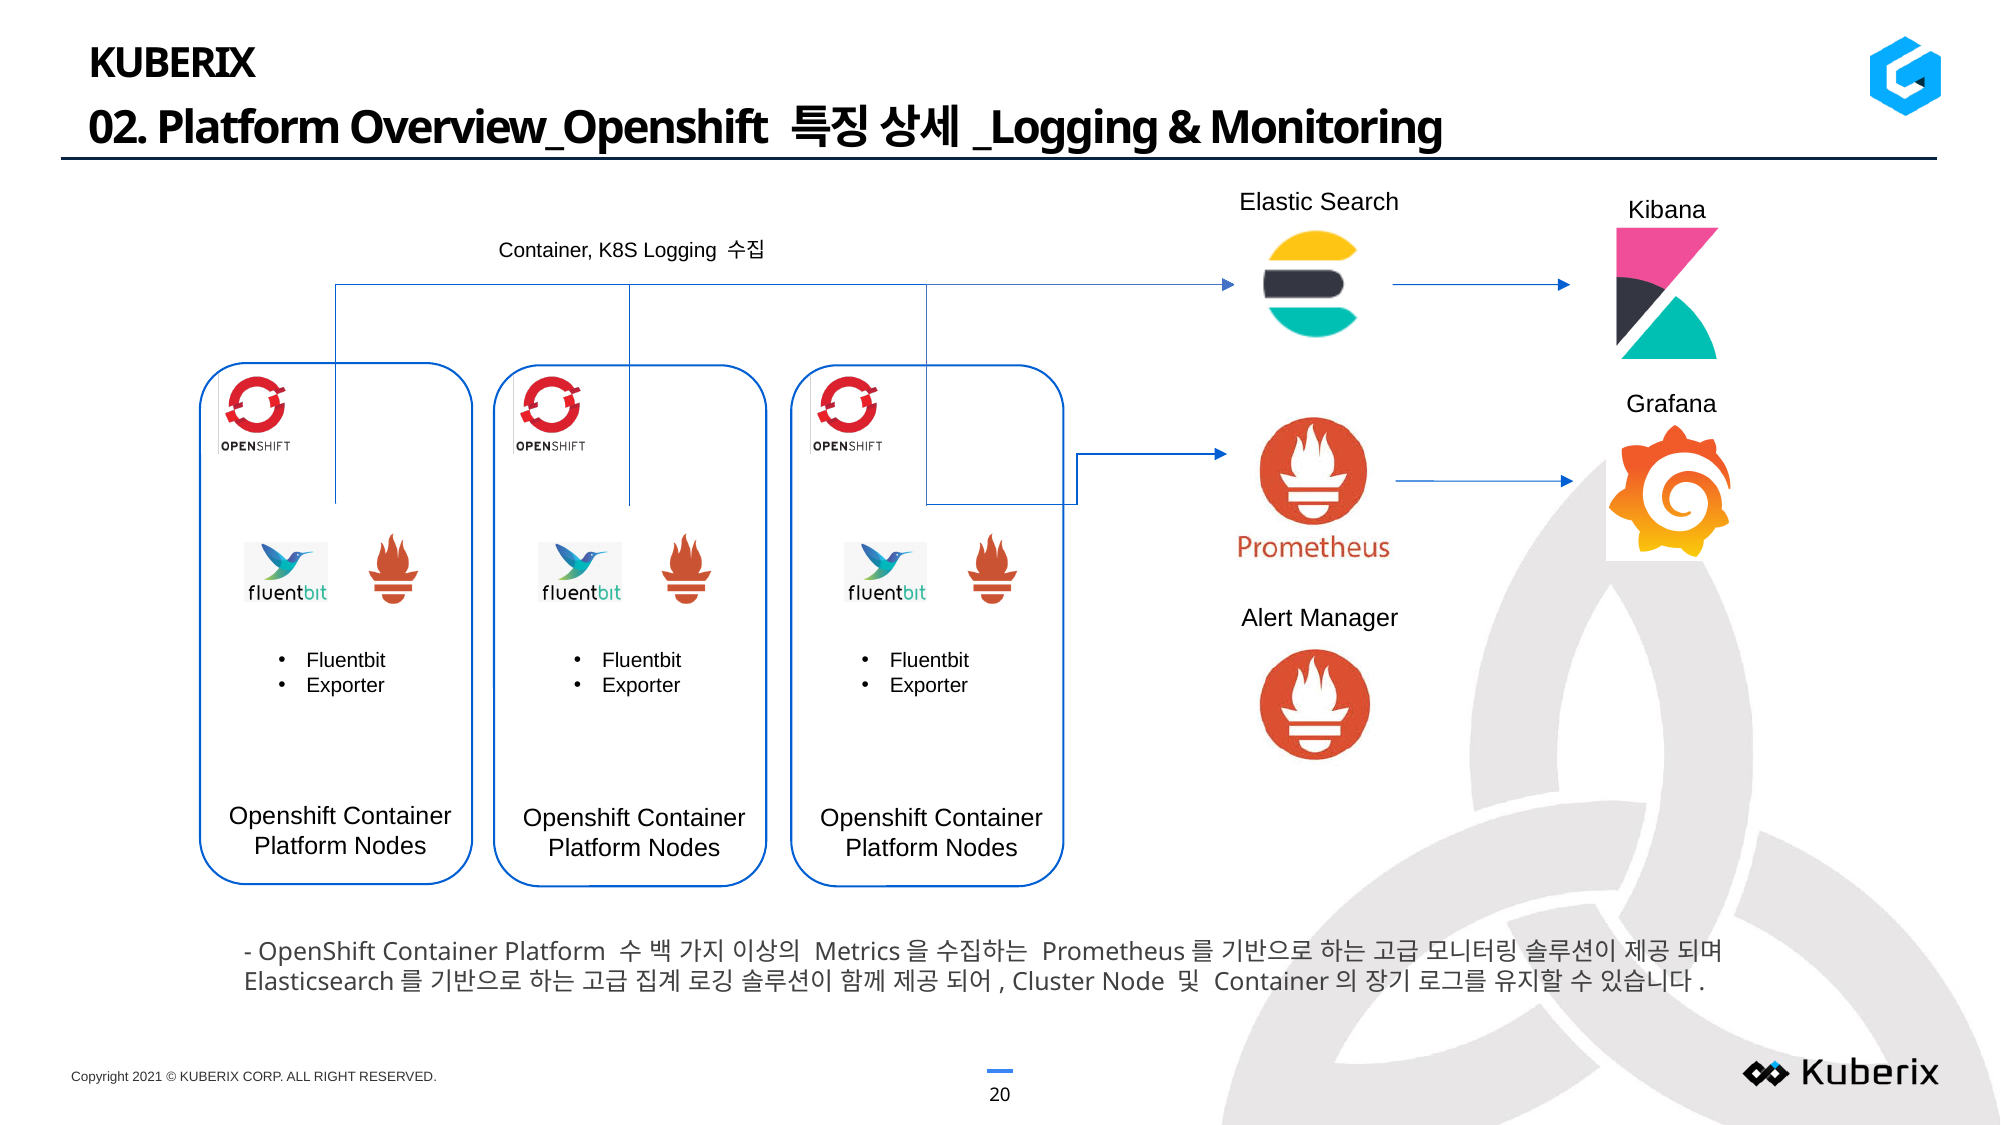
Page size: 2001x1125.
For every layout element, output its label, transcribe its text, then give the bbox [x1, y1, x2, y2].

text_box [926, 453, 1227, 505]
picture [0, 0, 2001, 1125]
text_box Openshift Container Platform Nodes [508, 794, 761, 869]
text_box Elastic Search [1224, 177, 1415, 223]
text_box [198, 362, 474, 886]
picture [217, 373, 290, 454]
text_box Fluentbit Exporter [895, 698, 1024, 705]
text_box Fluentbit Exporter [263, 639, 448, 705]
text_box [970, 505, 1192, 549]
text_box [895, 549, 1065, 863]
text_box Fluentbit Exporter [559, 639, 675, 705]
text_box Alert Manager [1226, 593, 1414, 639]
text_box KUBERIX 02. Platform Overview_Openshift 특징 상세_Logging & Monitoring [895, 29, 1402, 149]
text_box [761, 844, 768, 865]
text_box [538, 527, 718, 608]
text_box KUBERIX 02. Platform Overview_Openshift 특징 상세_Logging & Monitoring [73, 29, 675, 149]
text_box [821, 92, 1043, 698]
text_box Container, K8S Logging 수집 [483, 229, 675, 269]
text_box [244, 527, 425, 608]
text_box Kibana [1613, 186, 1722, 225]
text_box [790, 844, 1056, 888]
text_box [844, 527, 1024, 608]
text_box - OpenShift Container Platform 수 백 가지 이상의 Metrics을 수집하는 Prometheus를 기반으로 하는 고급 모니터링 솔루션이 제공 되며 Elasticsearch를 기반으로 하는 고급 집계 로깅 솔루션이 함께 제공 되어, Cluster Node 및 Container의 장기 로그를 유지할 수 있습니다. [228, 927, 1772, 1003]
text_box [970, 241, 1192, 453]
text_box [675, 0, 895, 844]
picture [809, 373, 882, 454]
text_box Grafana [1611, 380, 1733, 423]
text_box Openshift Container Platform Nodes [805, 794, 1059, 869]
picture [630, 285, 675, 364]
text_box Openshift Container Platform Nodes [214, 792, 468, 867]
text_box [492, 364, 758, 888]
